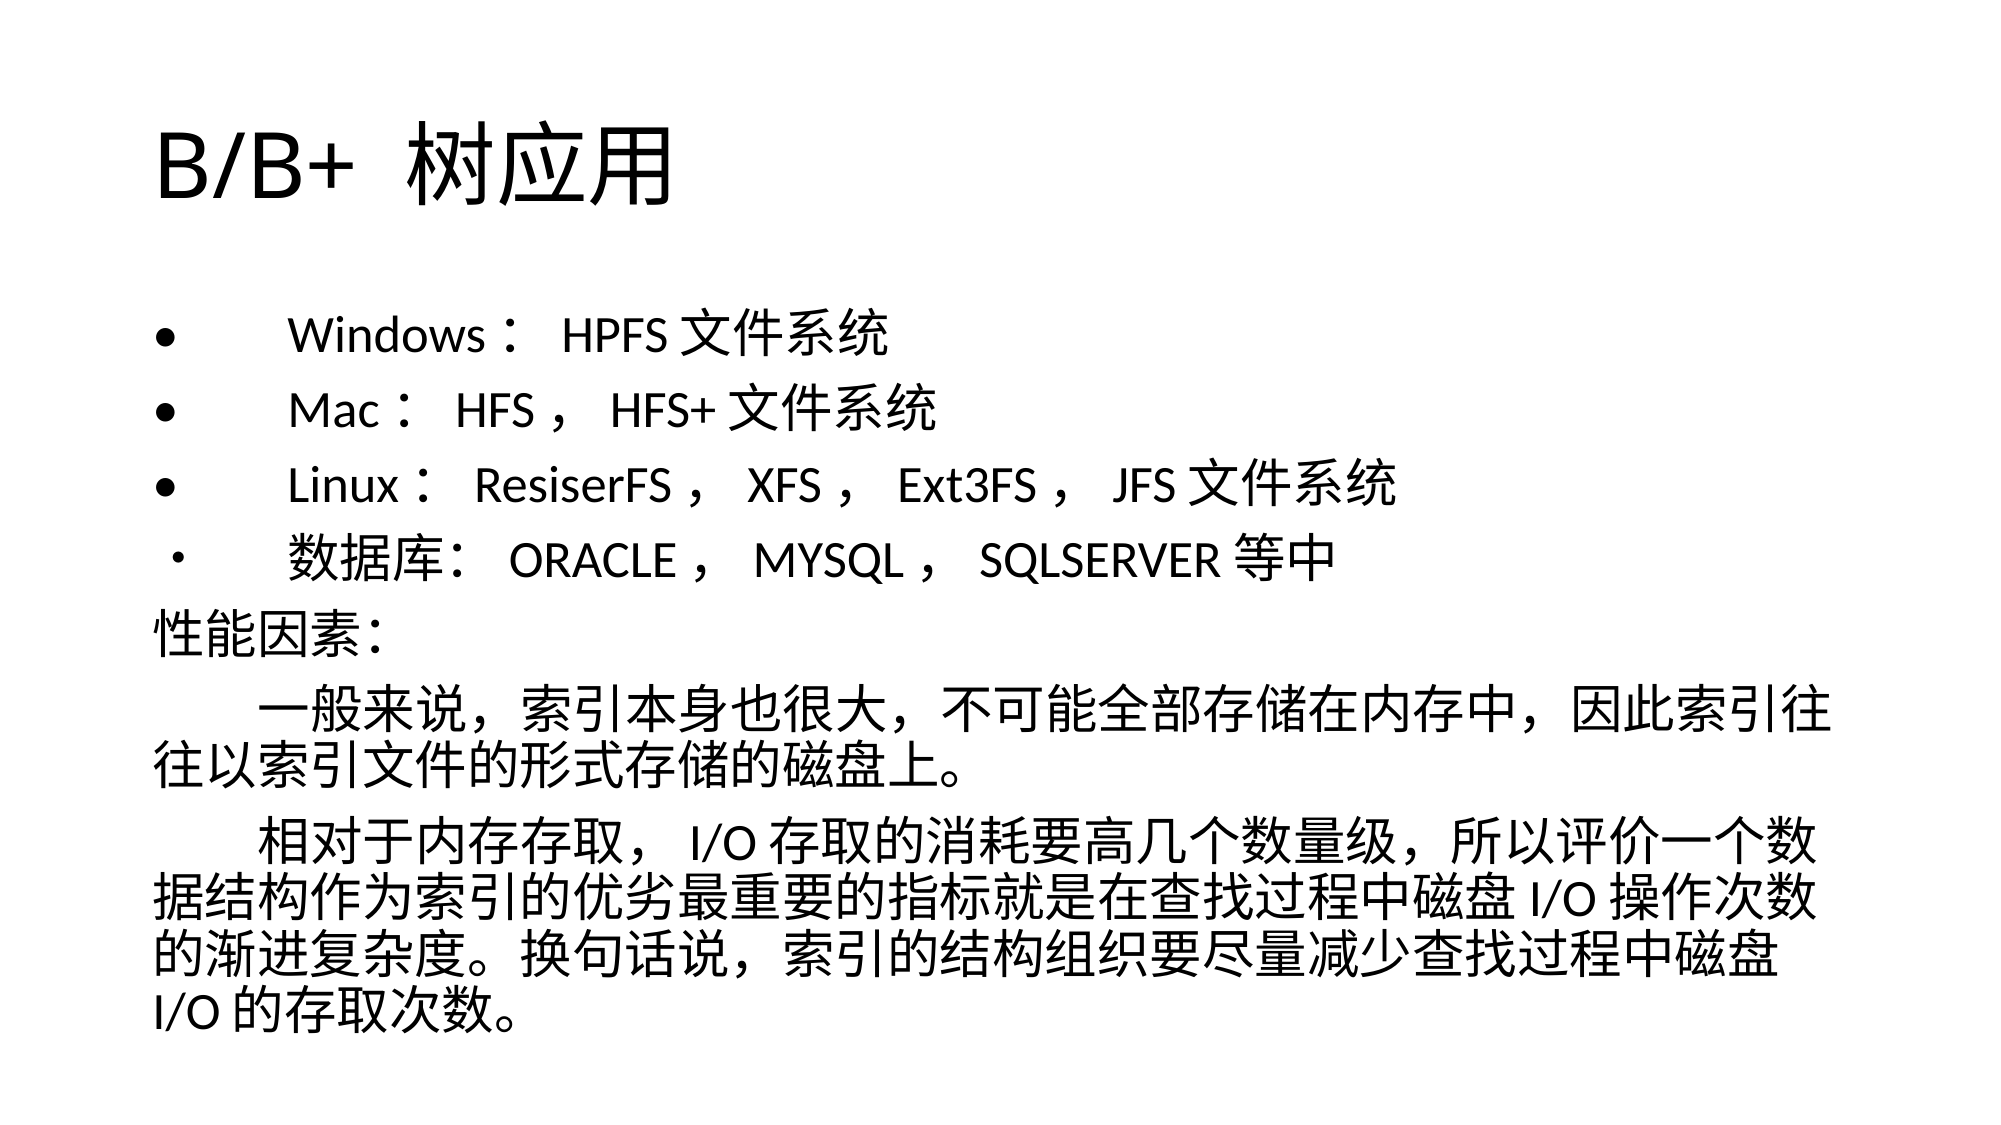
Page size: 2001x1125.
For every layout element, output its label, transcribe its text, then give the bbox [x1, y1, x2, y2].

title B/B+ 树应用 [137, 59, 1863, 278]
list • Windows：HPFS文件系统 • Mac：HFS，HFS+文件系统 • Linux：ResiserFS，XFS，Ext3FS，JFS文件系统 • 数据库：ORACLE，MYSQL，SQLSERVER等中 性能因素： 一般来说，索引本身也很大，不可能全部存储在内存中，因此索引往往以索引文件的形式存储的磁盘上。 相对于内存存取，I/O存取的消耗要高几个数量级，所以评价一个数据结构作为索引的优劣最重要的指标就是在查找过程中磁盘I/O操作次数的渐进复杂度。换句话说，索引的结构组织要尽量减少查找过程中磁盘I/O的存取次数。 [137, 299, 1863, 1055]
